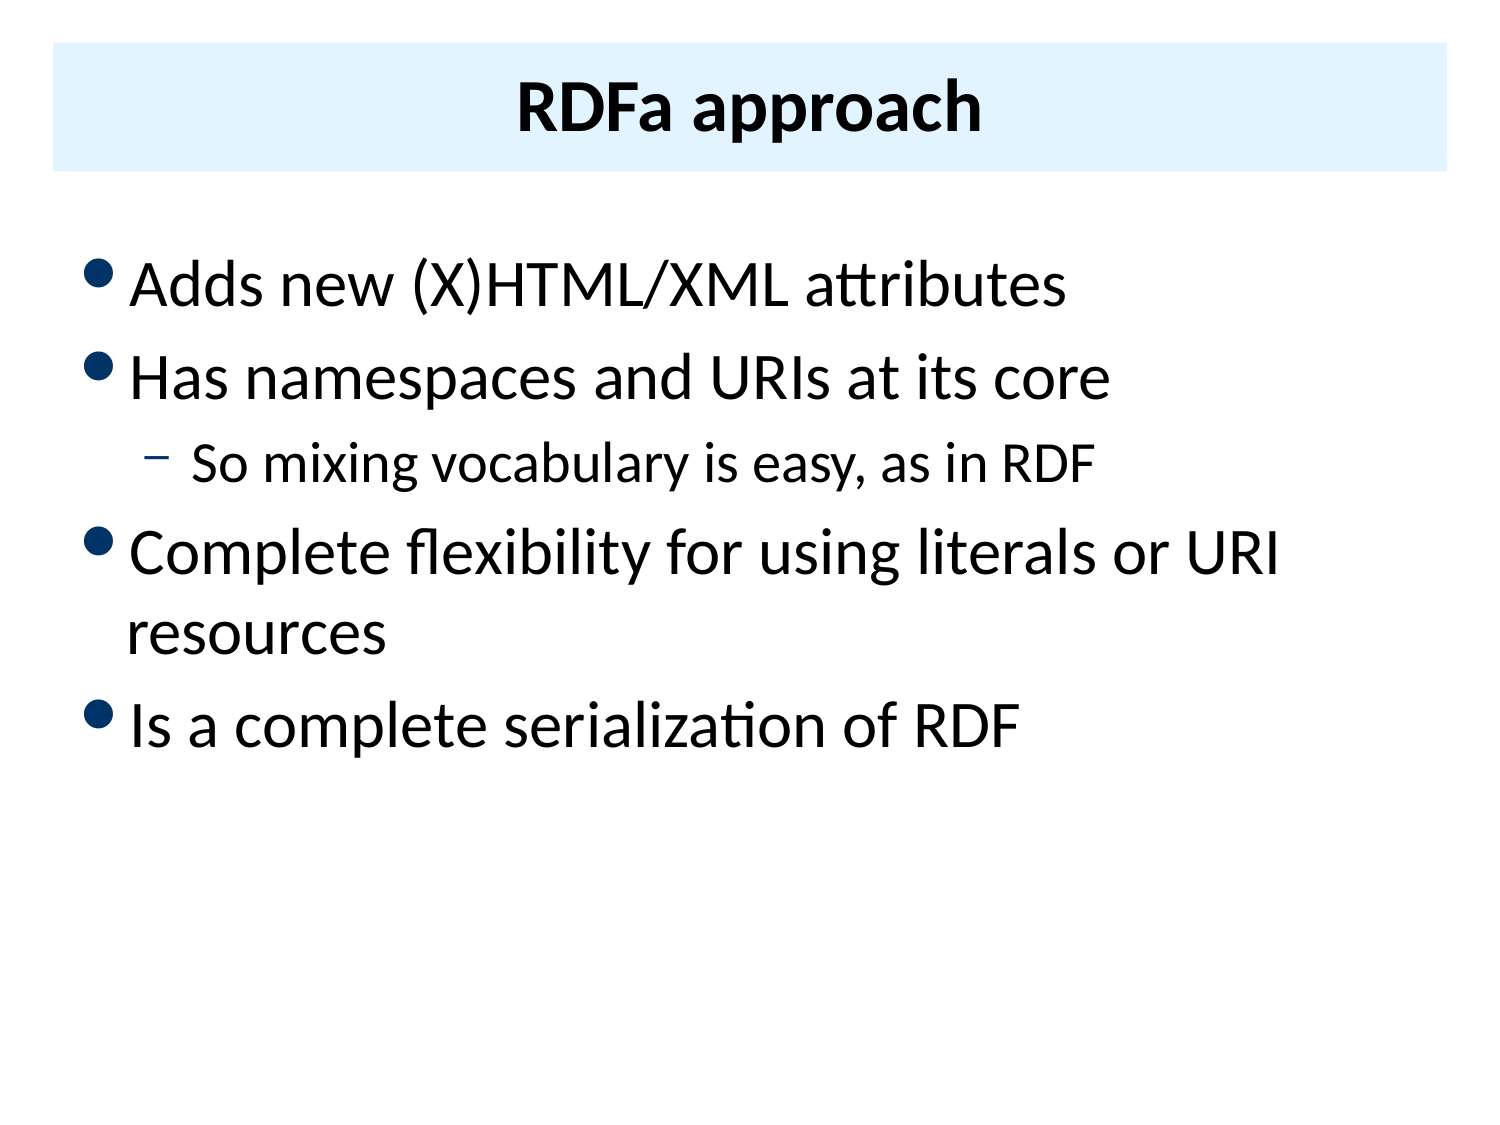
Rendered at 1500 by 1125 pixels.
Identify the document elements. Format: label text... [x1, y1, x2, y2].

title RDFa approach [53, 42, 1447, 172]
list Adds new (X)HTML/XML attributes Has namespaces and URIs at its core So mixing vocabulary is easy, as in RDF Complete flexibility for using literals or URI resources Is a complete serialization of RDF [64, 231, 1436, 1047]
